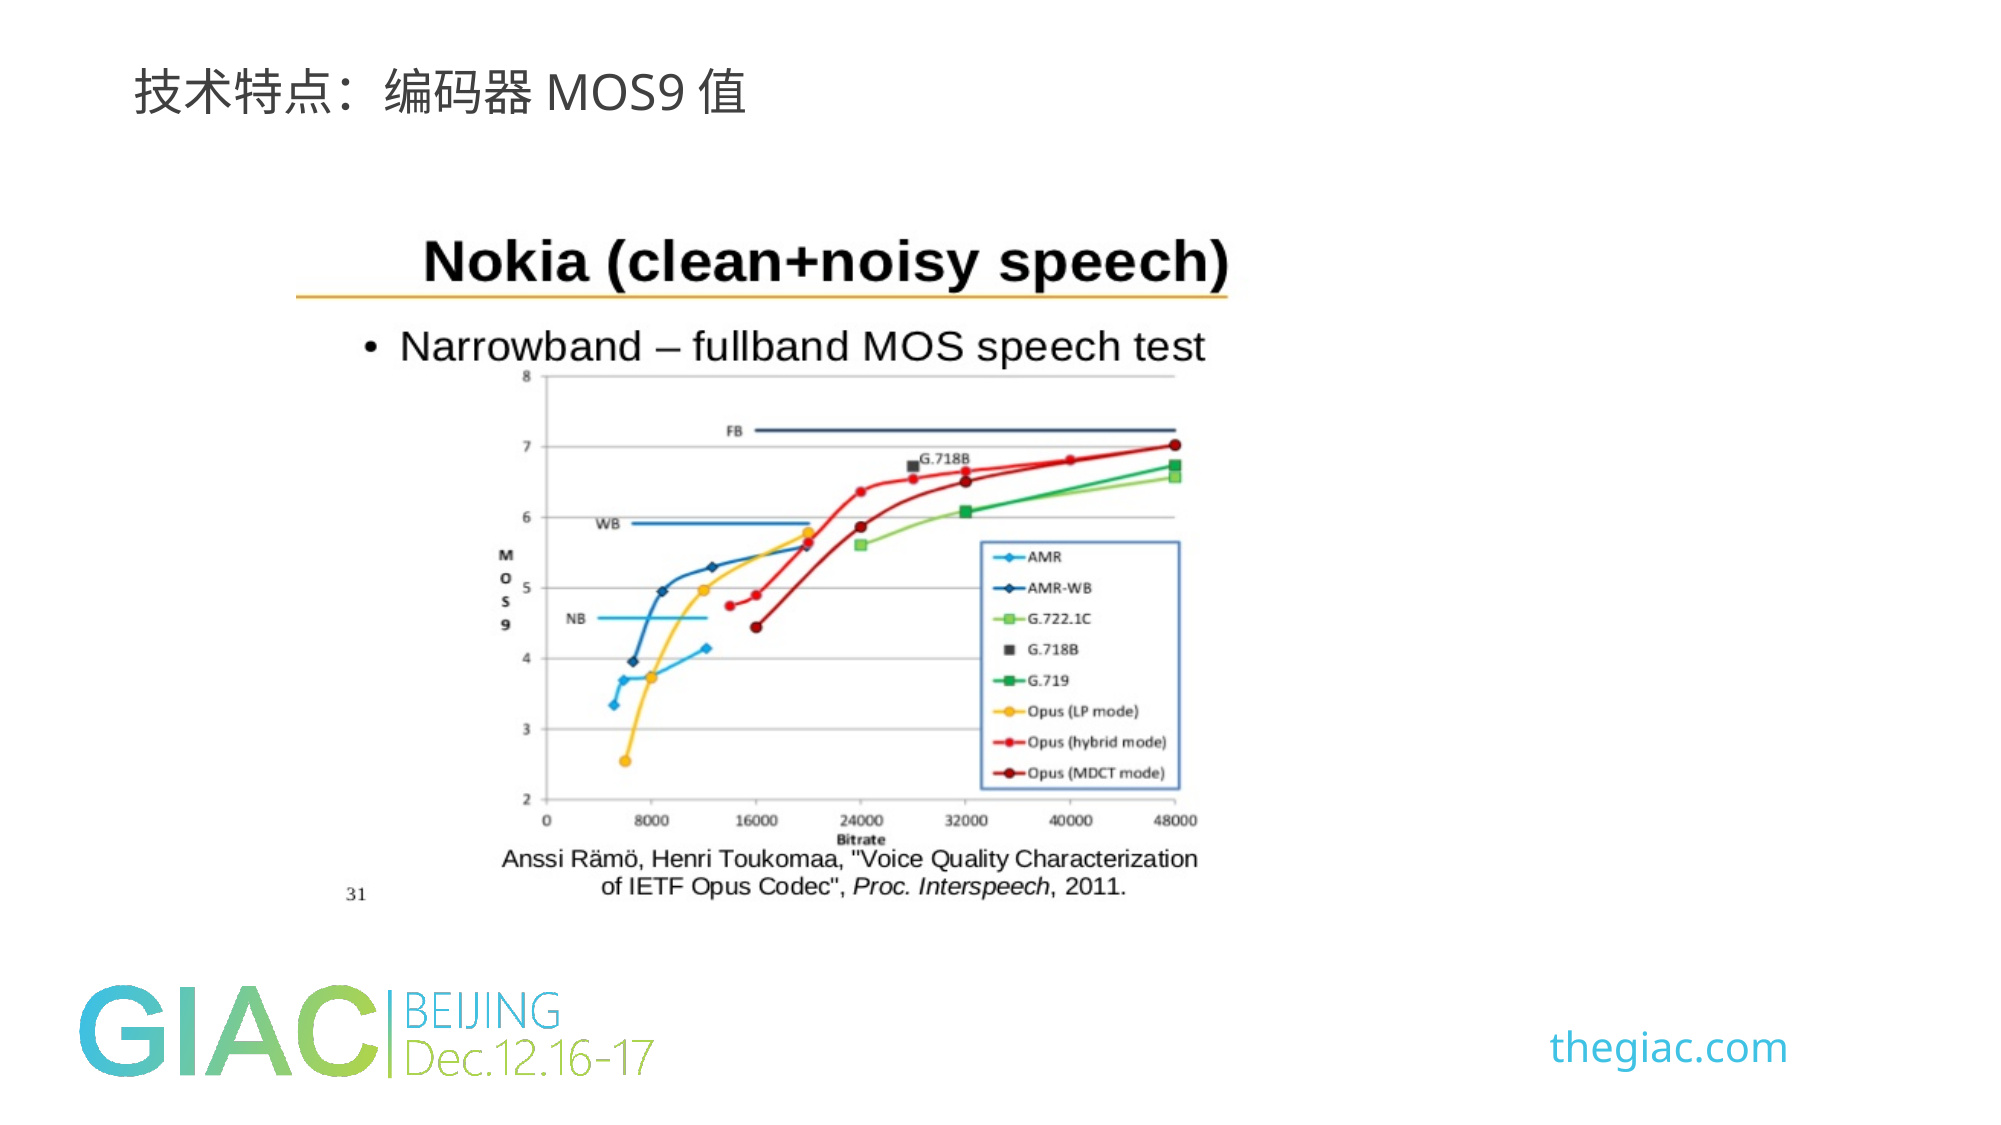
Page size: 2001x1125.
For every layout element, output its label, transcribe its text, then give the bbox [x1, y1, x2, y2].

text_box 技术特点：编码器MOS9值 [118, 59, 1844, 278]
picture [55, 968, 679, 1097]
picture [296, 137, 1407, 929]
